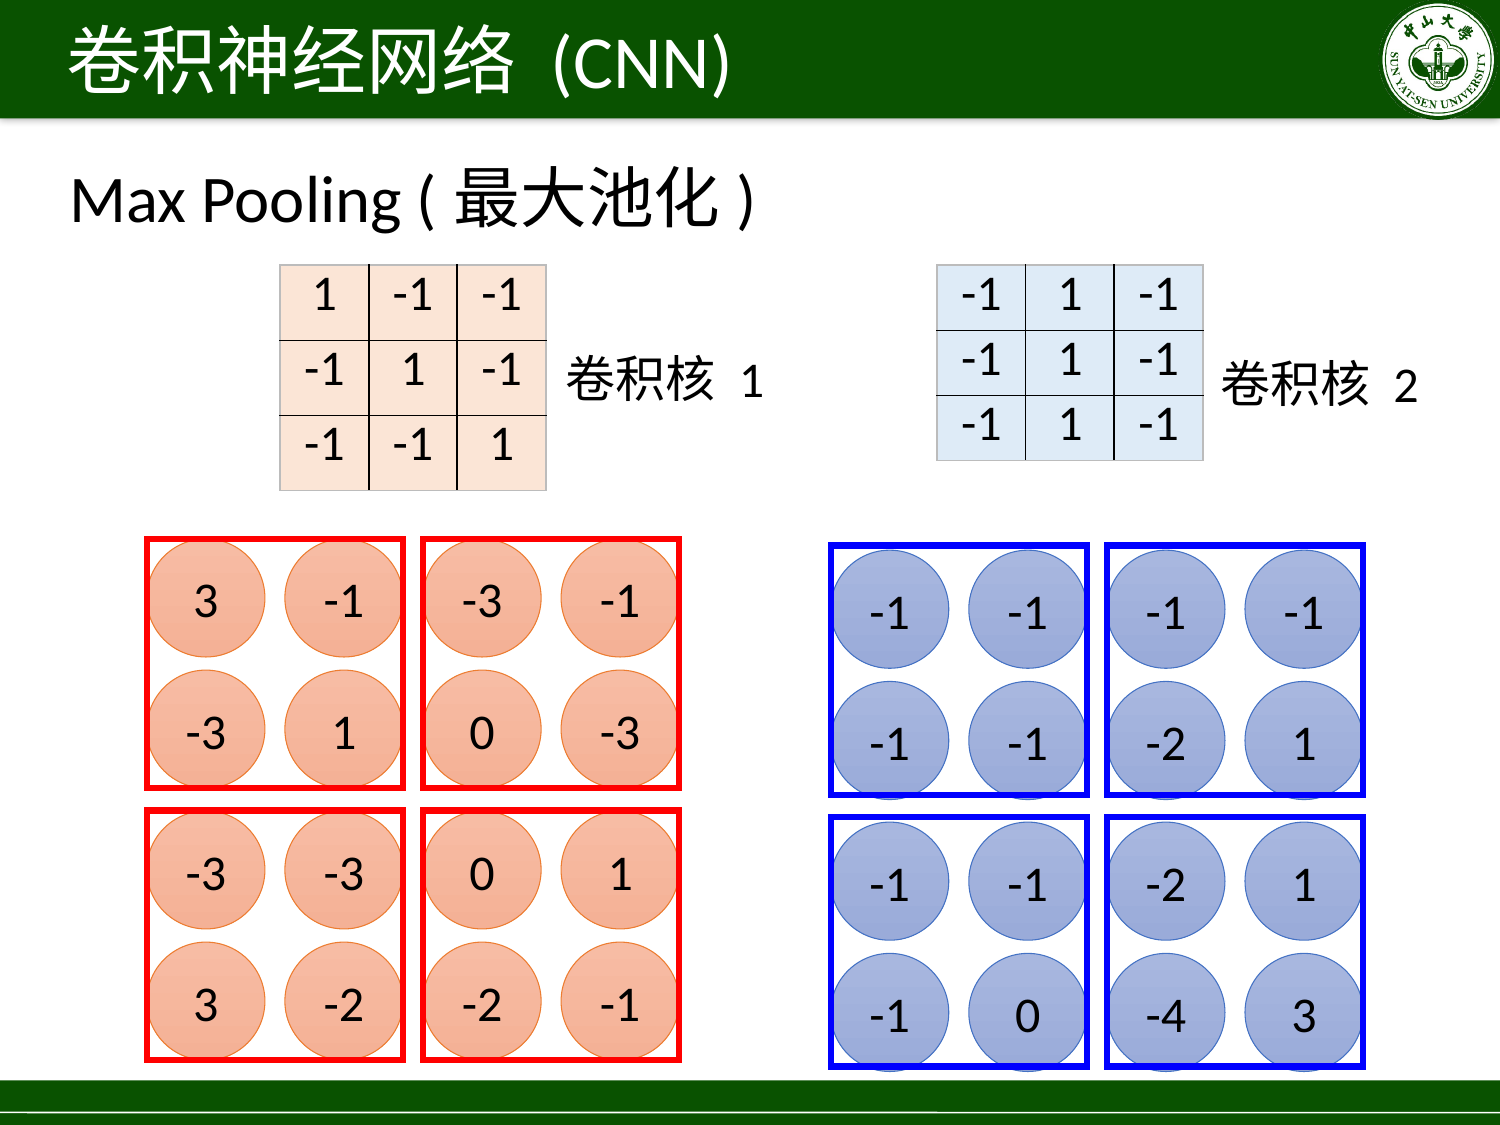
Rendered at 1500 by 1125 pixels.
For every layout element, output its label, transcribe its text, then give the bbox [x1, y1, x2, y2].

text_box [830, 816, 1088, 1067]
text_box 卷积核 1 [546, 339, 784, 415]
table_header -1 [370, 266, 456, 340]
text_box [1106, 816, 1364, 1067]
text_box [422, 538, 680, 789]
text_box [1106, 544, 1364, 796]
text_box -1 [865, 1067, 914, 1073]
table_cell 1 [370, 341, 456, 415]
text_box -2 [1144, 796, 1188, 801]
text_box -4 [1142, 1067, 1190, 1073]
table_cell -1 [1115, 396, 1202, 460]
table_header -1 [458, 266, 545, 340]
text_box 卷积核 2 [1200, 345, 1439, 420]
table_cell 1 [458, 416, 545, 490]
table_cell -1 [281, 341, 368, 415]
text_box [422, 809, 680, 1061]
table_header 1 [281, 266, 368, 340]
table_cell 1 [1026, 396, 1113, 460]
text_box [146, 538, 404, 789]
table_cell 1 [1026, 331, 1113, 395]
table_cell -1 [938, 331, 1025, 395]
table_cell -1 [370, 416, 456, 490]
text_box [830, 544, 1088, 796]
table_header -1 [938, 266, 1025, 330]
text_box [0, 1080, 1500, 1112]
text_box Max Pooling (最大池化) [54, 148, 772, 244]
text_box 1 [1282, 796, 1326, 801]
text_box [146, 809, 404, 1061]
text_box [0, 1113, 1500, 1125]
table_header 1 [1026, 266, 1113, 330]
text_box 0 [1003, 1067, 1052, 1073]
table_header -1 [1115, 266, 1202, 330]
text_box 3 [1280, 1067, 1328, 1073]
table_cell -1 [458, 341, 545, 415]
picture [1378, 0, 1498, 120]
table_cell -1 [281, 416, 368, 490]
text_box -1 [1006, 796, 1050, 801]
table_cell -1 [1115, 331, 1202, 395]
text_box -1 [868, 796, 912, 801]
table_cell -1 [938, 396, 1025, 460]
text_box 卷积神经网络 (CNN) [0, 0, 1378, 119]
